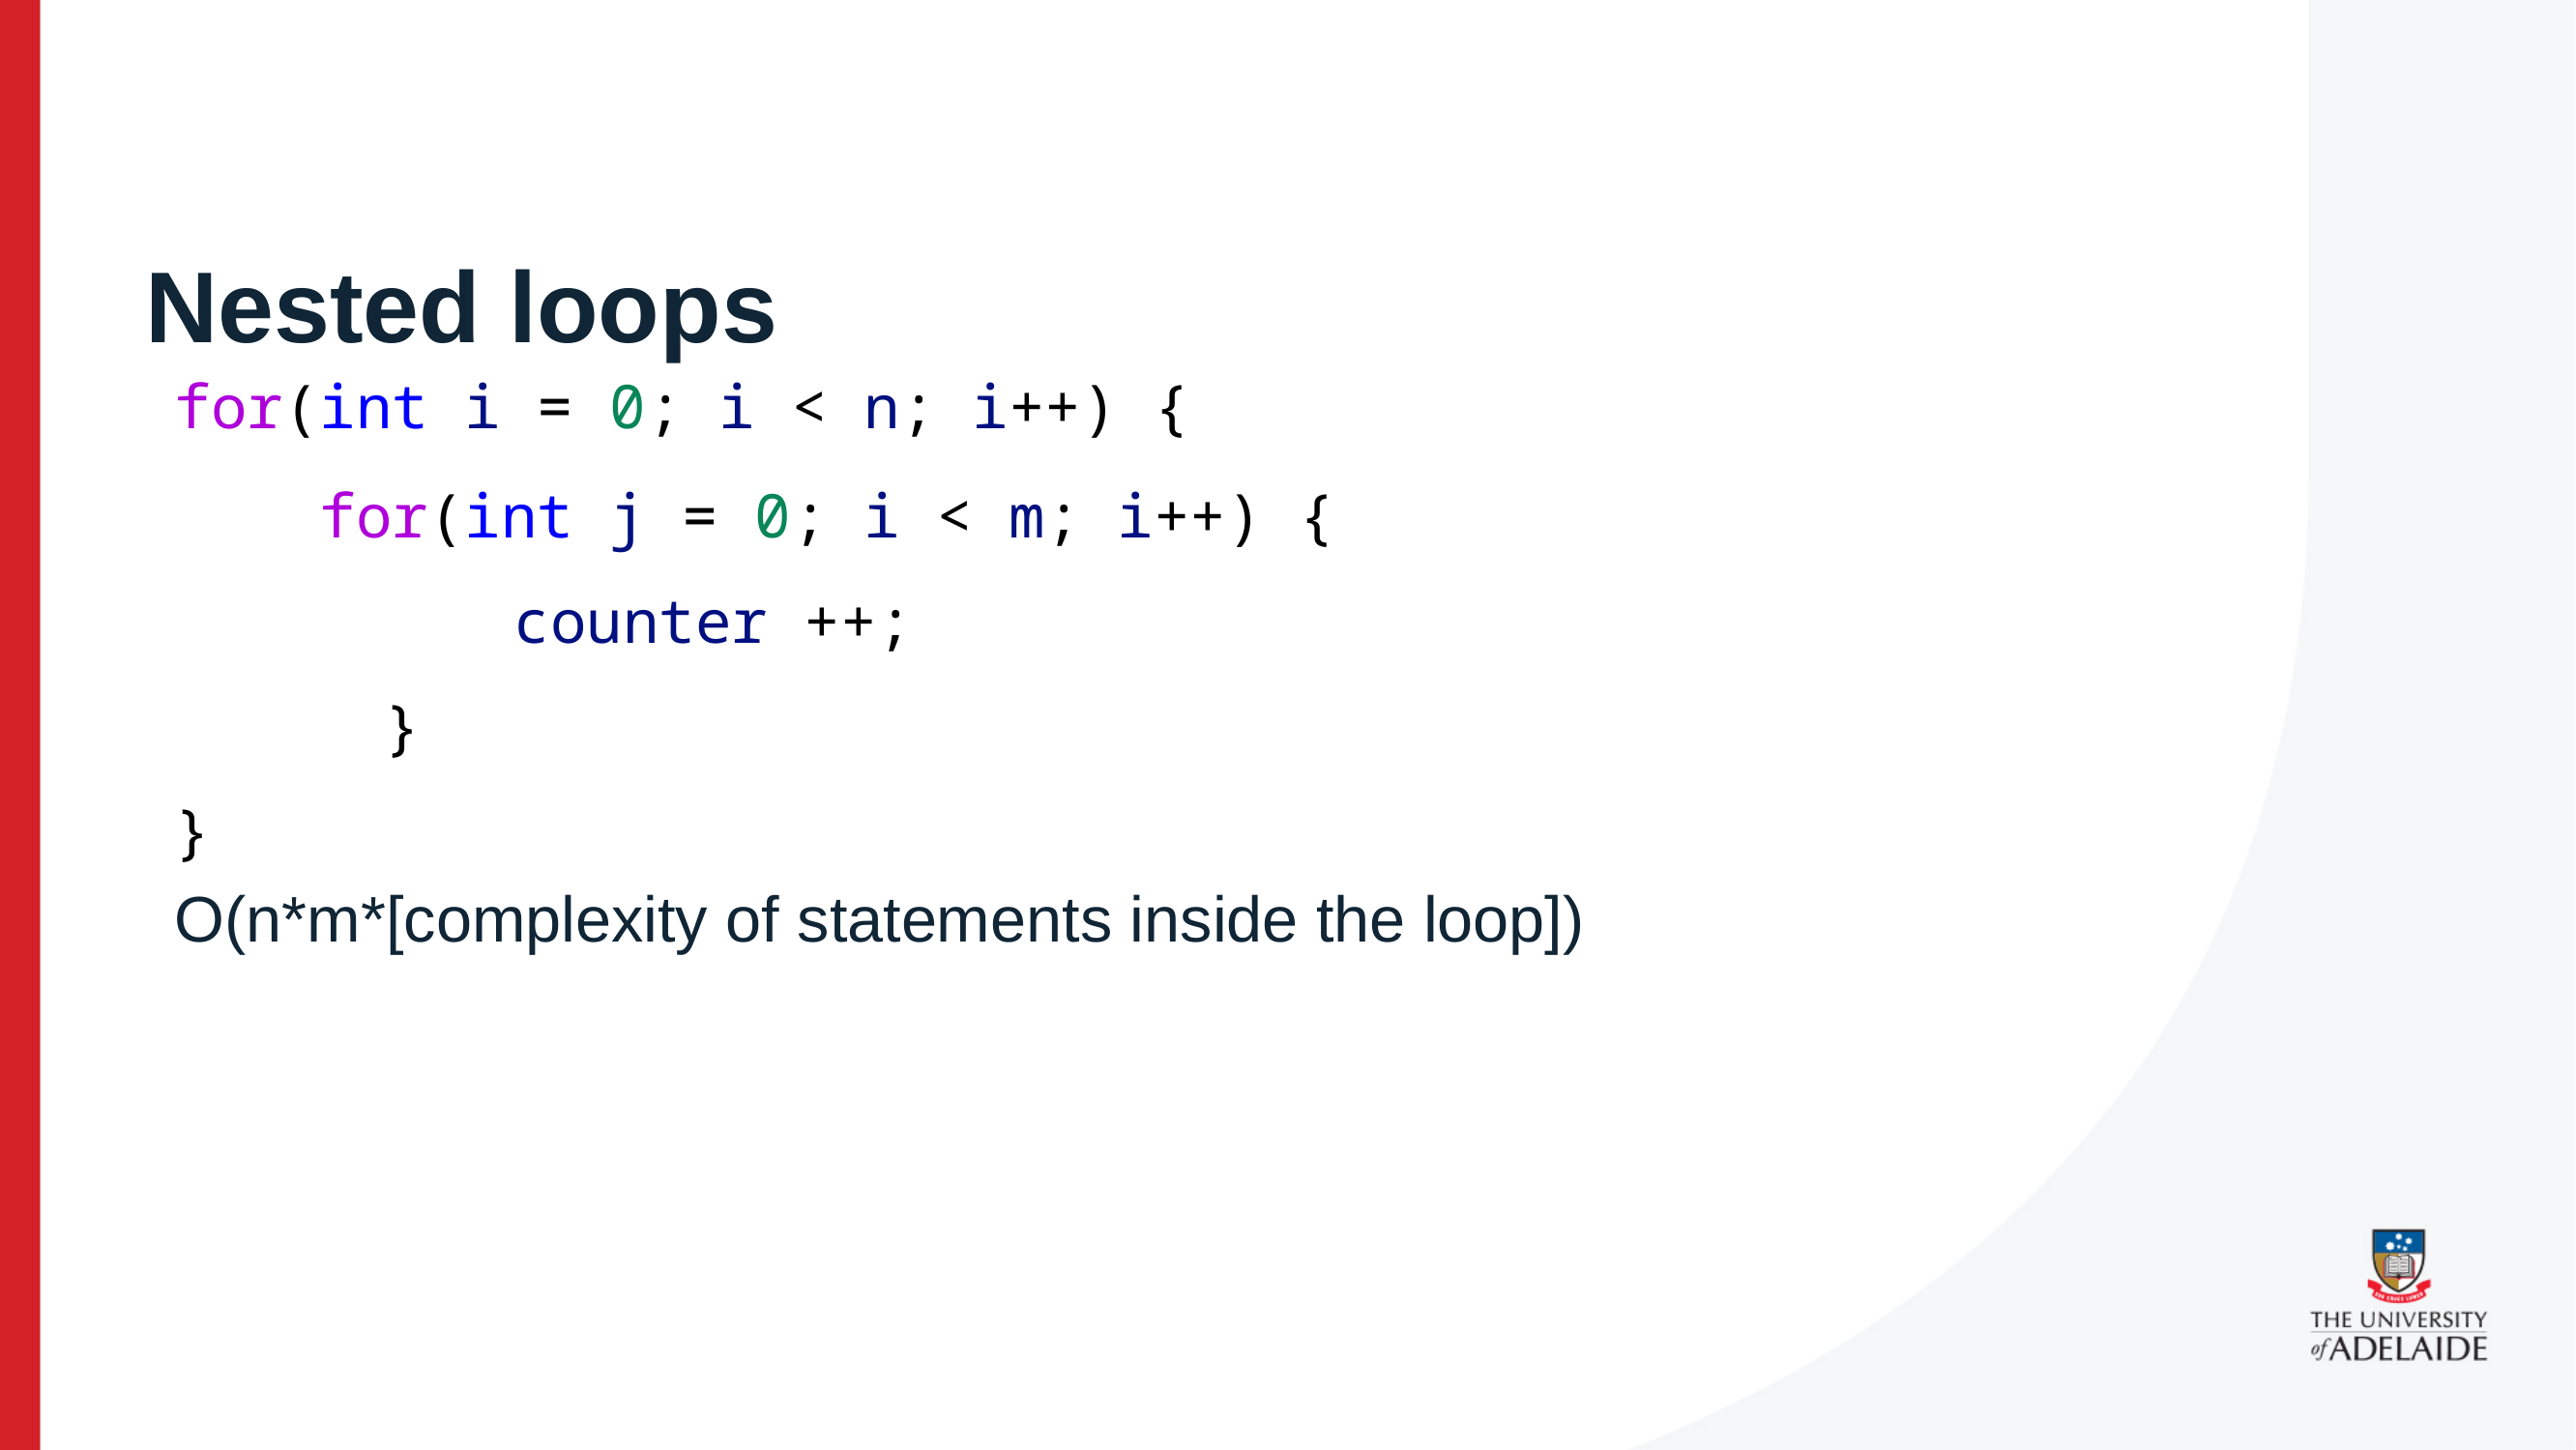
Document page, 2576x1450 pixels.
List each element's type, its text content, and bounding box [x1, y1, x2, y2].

title Nested loops [145, 218, 2401, 442]
list for(int i = 0; i < n; i++) { for(int j = 0; i < m; i++) { counter ++; } } [174, 354, 1487, 861]
picture [0, 0, 2576, 1450]
text_box O(n*m*[complexity of statements inside the loop]) [174, 861, 2221, 1450]
